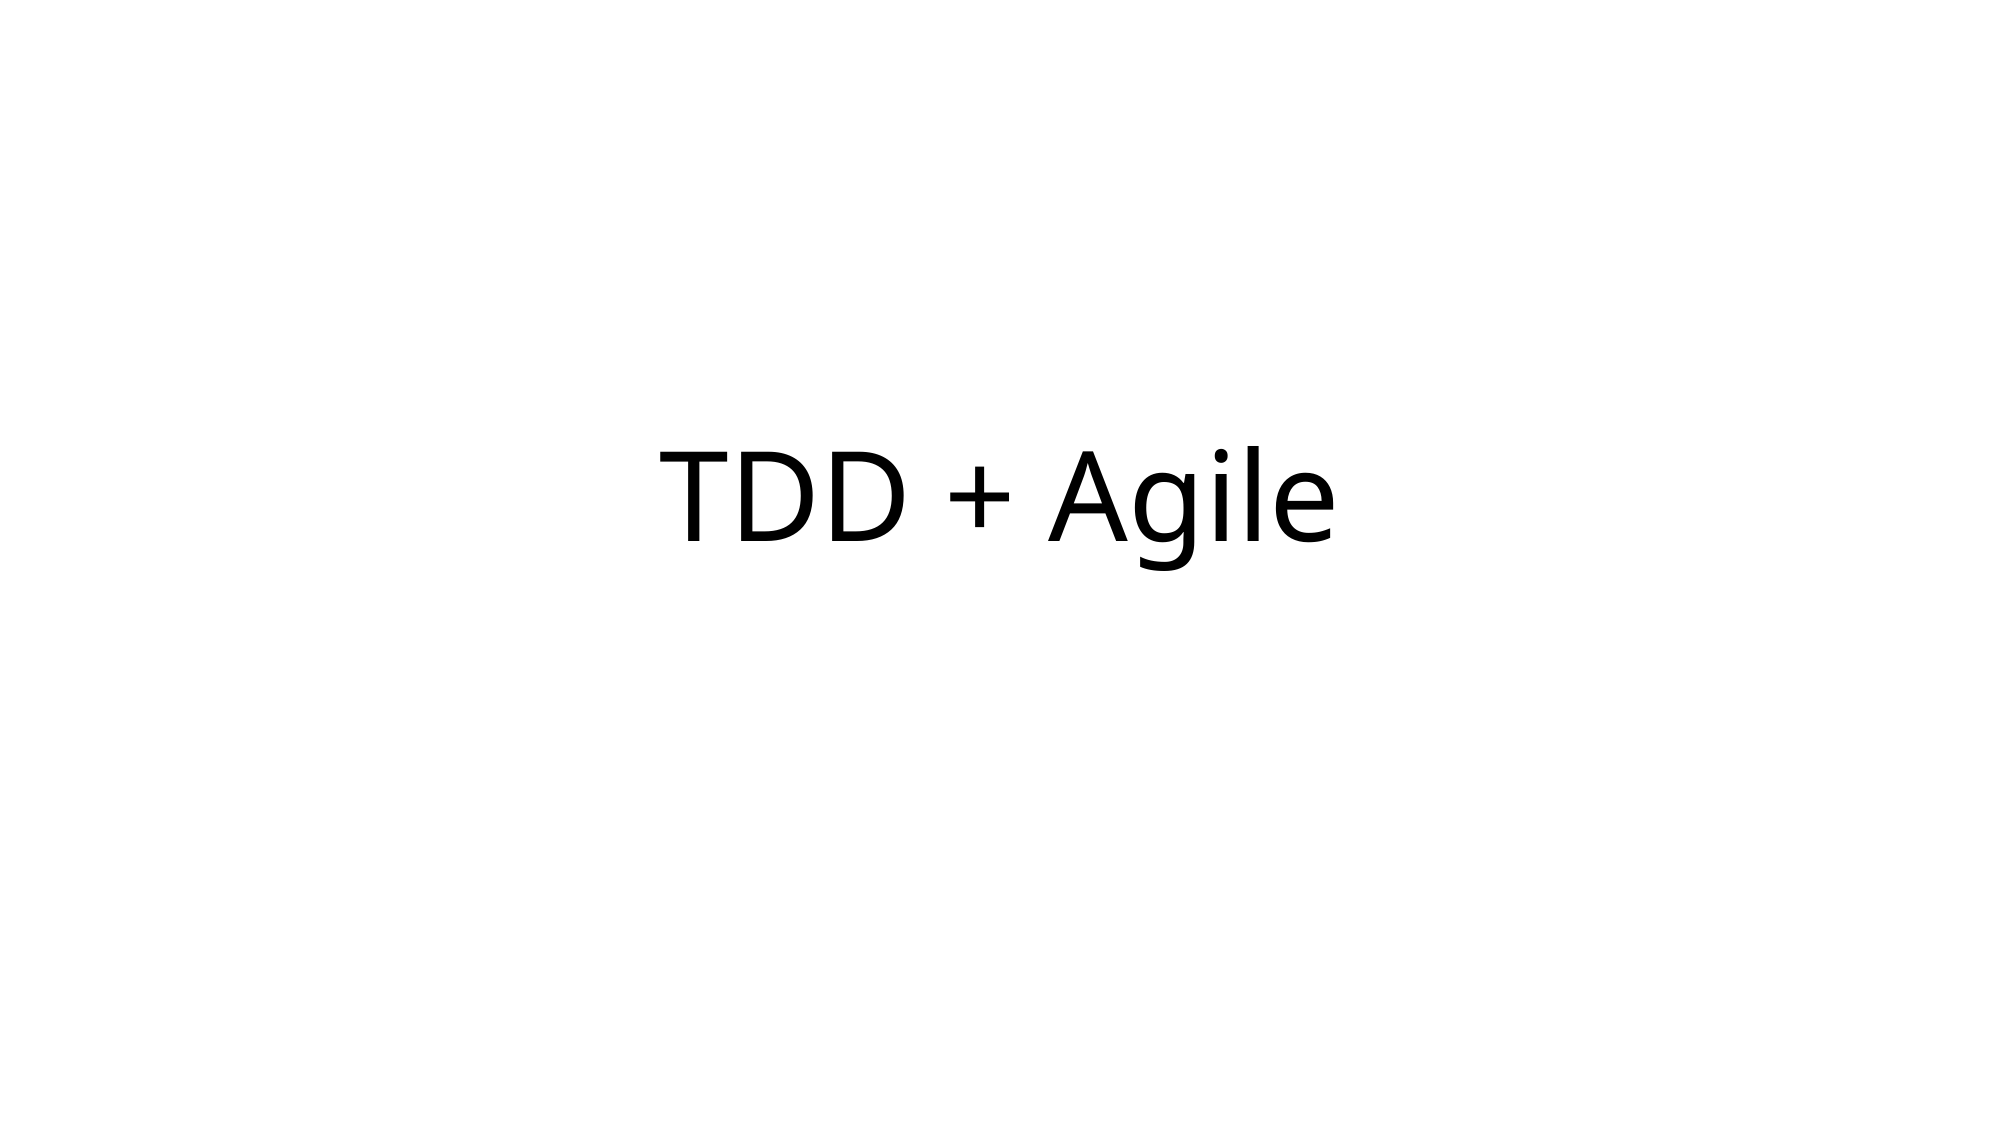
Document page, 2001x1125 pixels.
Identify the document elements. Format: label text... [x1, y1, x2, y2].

title TDD + Agile [249, 184, 1750, 576]
